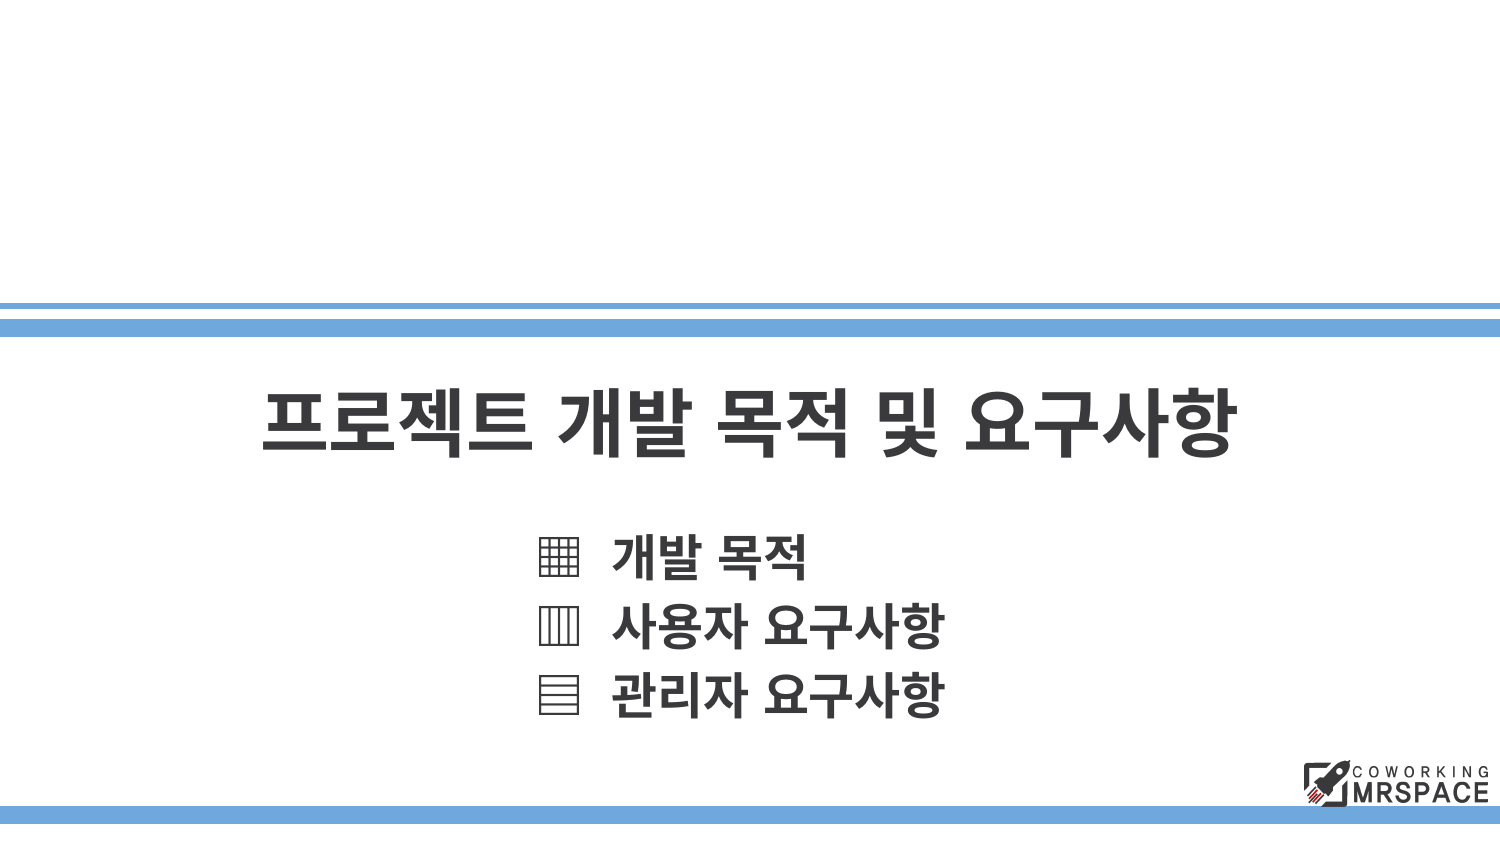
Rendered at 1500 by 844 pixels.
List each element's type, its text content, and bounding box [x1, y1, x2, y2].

title 프로젝트 개발 목적 및 요구사항 [51, 352, 1449, 491]
text_box [0, 319, 1500, 337]
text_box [0, 760, 1500, 824]
text_box ▦ 개발 목적 ▥ 사용자 요구사항 ▤ 관리자 요구사항 [519, 502, 1084, 724]
text_box [0, 303, 1500, 309]
